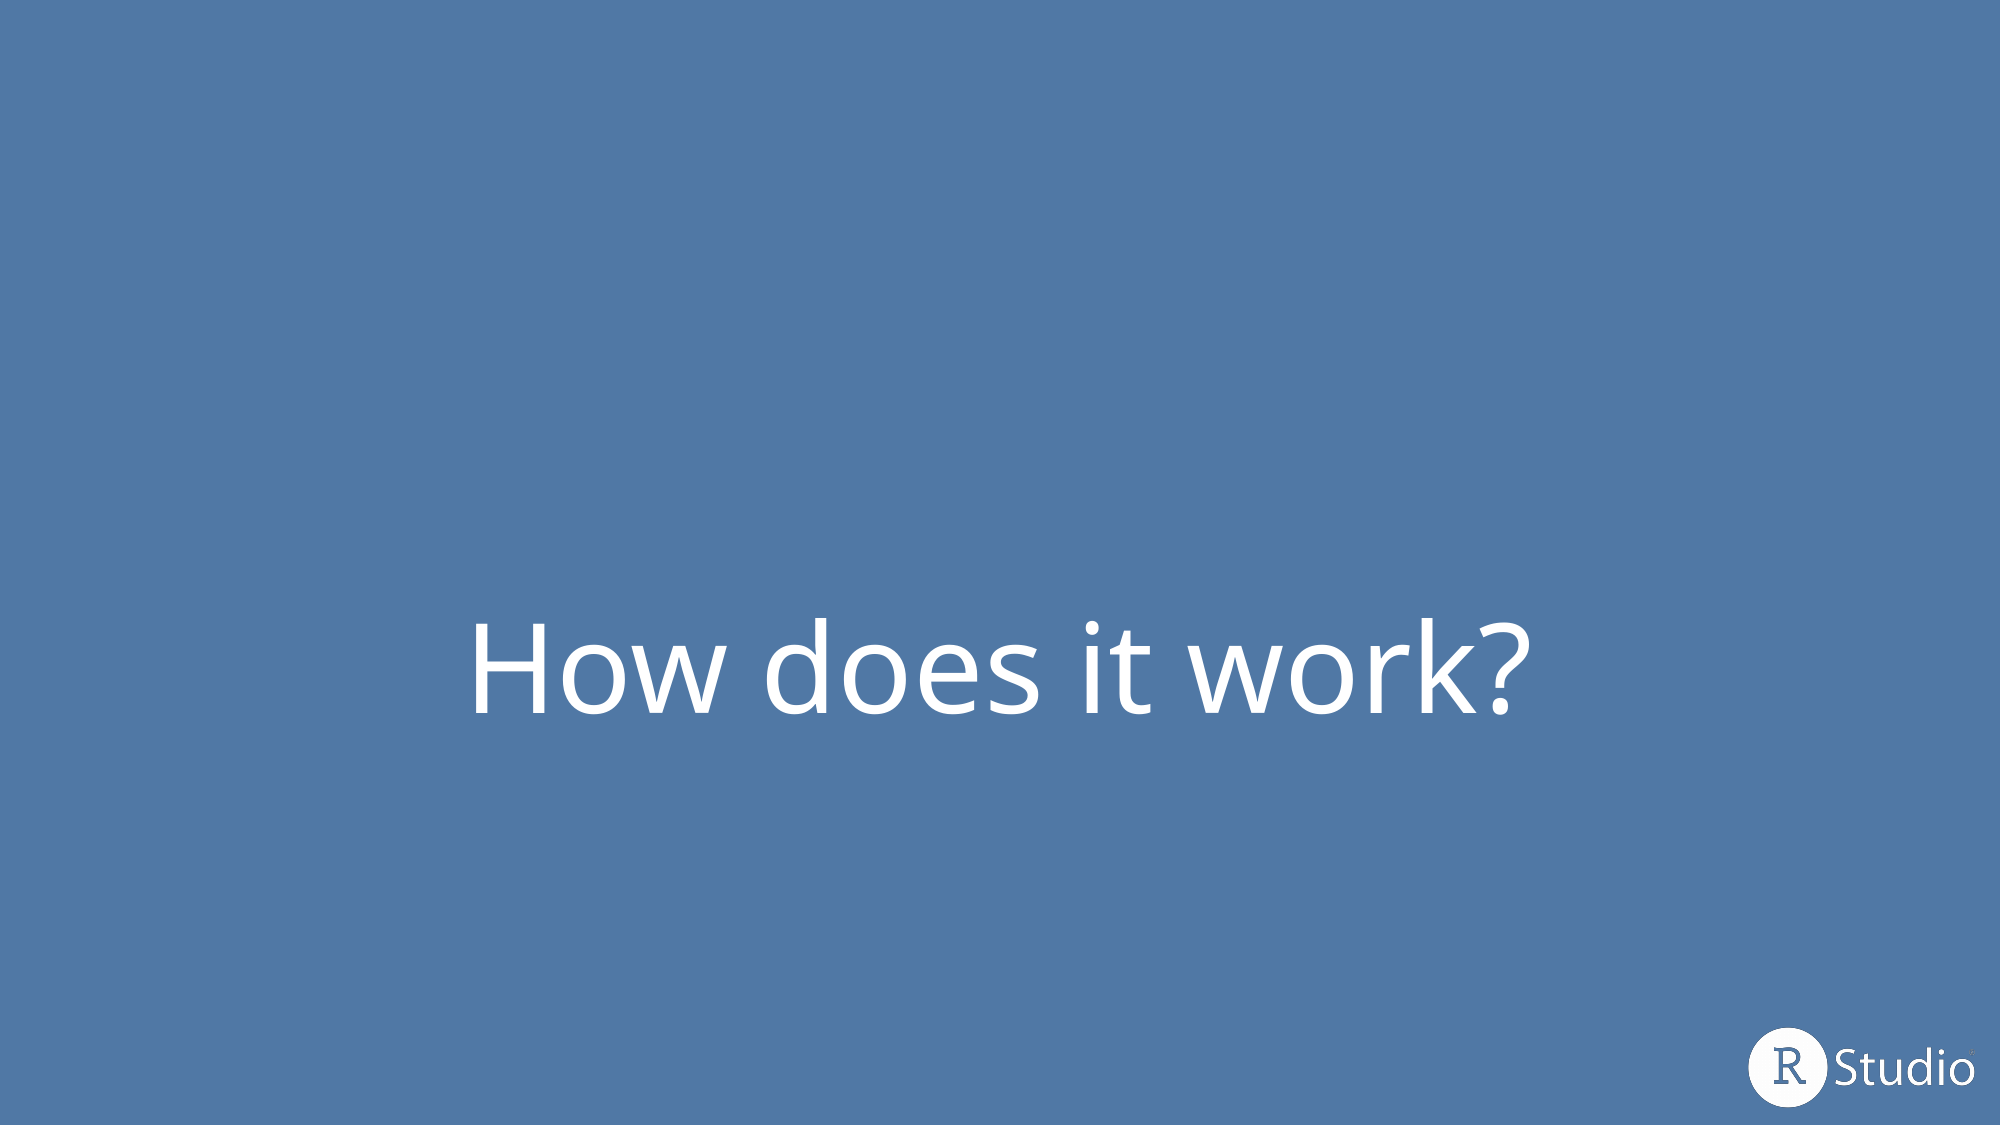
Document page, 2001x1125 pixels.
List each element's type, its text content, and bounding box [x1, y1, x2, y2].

title How does it work? [136, 280, 1862, 749]
picture [1747, 1027, 1976, 1108]
